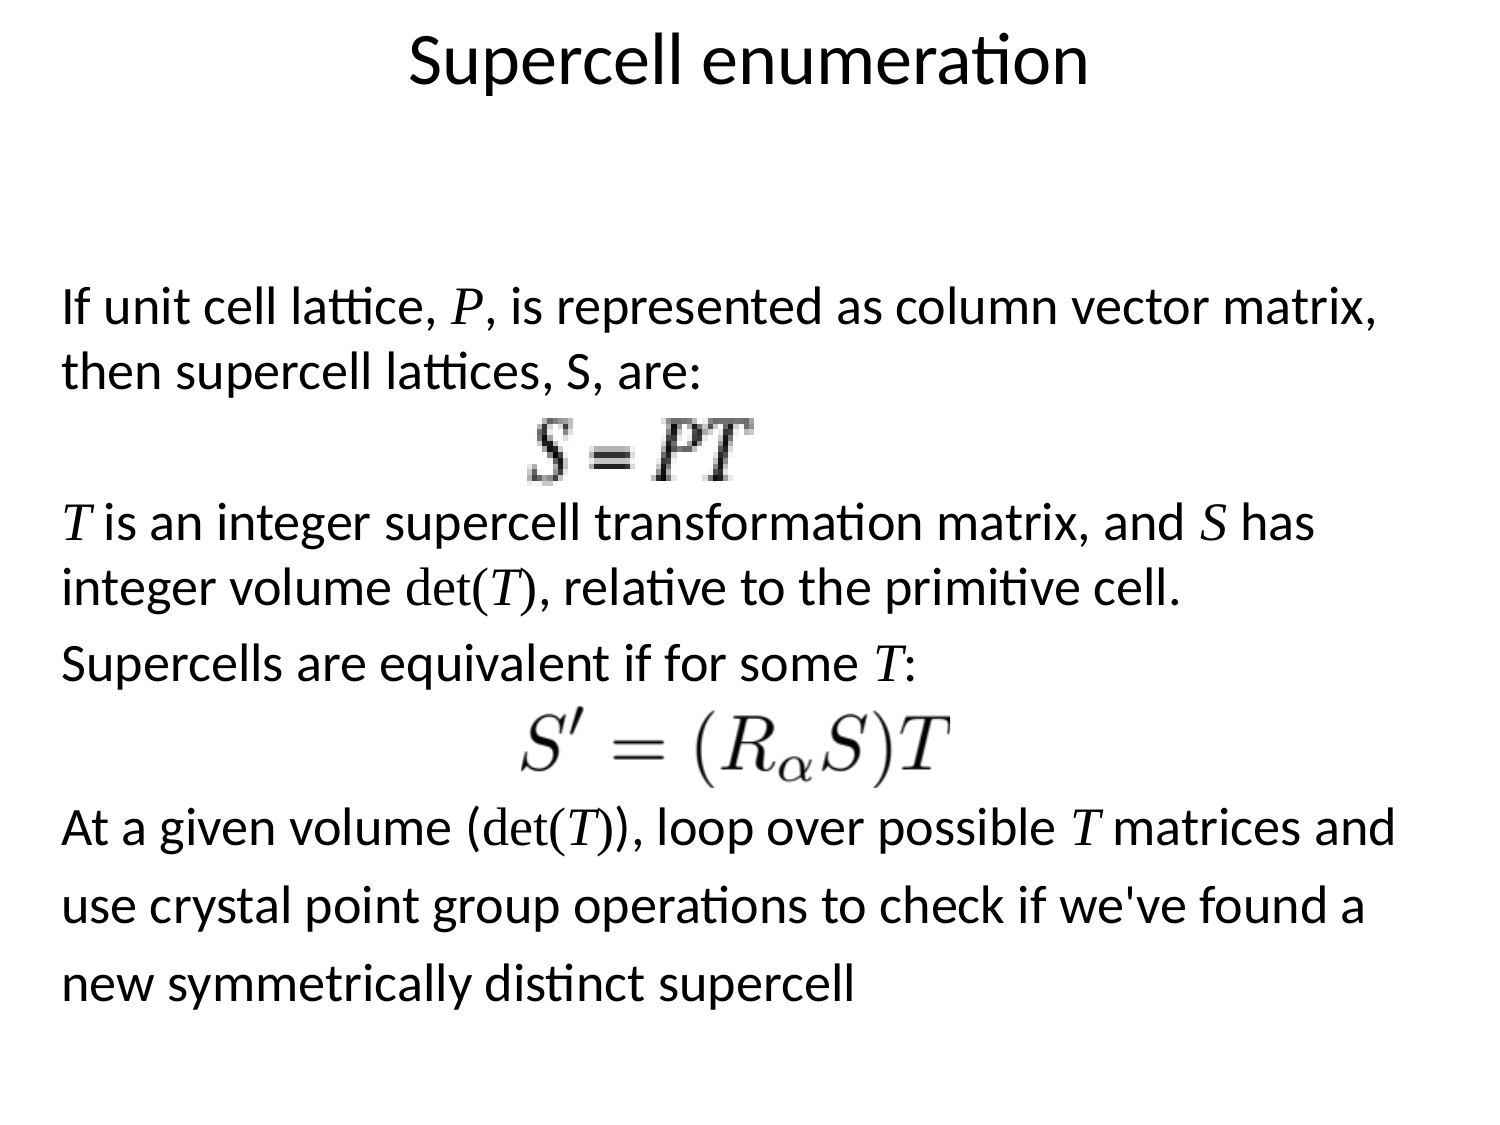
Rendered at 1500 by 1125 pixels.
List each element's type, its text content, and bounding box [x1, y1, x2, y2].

picture [520, 706, 951, 788]
list If unit cell lattice, P, is represented as column vector matrix, then supercell lattices, S, are: T is an integer supercell transformation matrix, and S has integer volume det(T), relative to the primitive cell. Supercells are equivalent if for some T: At a given volume (det(T)), loop over possible T matrices and use crystal point group operations to check if we've found a new symmetrically distinct supercell [46, 262, 1472, 1109]
title Supercell enumeration [75, 2, 1425, 107]
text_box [517, 407, 760, 494]
